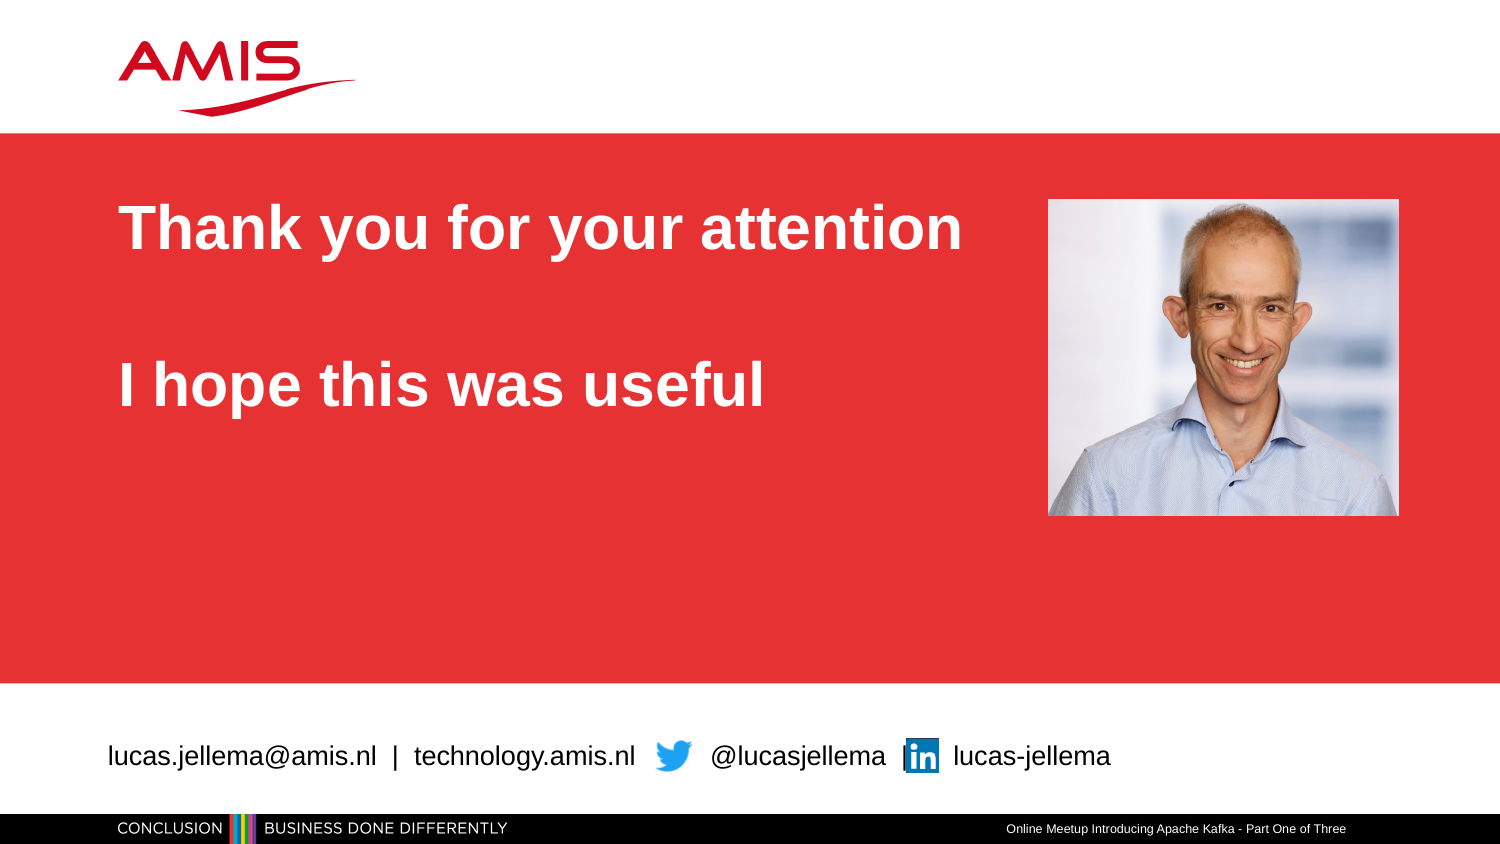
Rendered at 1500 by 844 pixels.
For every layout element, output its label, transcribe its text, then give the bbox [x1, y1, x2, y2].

text_box lucas.jellema@amis.nl | technology.amis.nl | @lucasjellema | lucas-jellema [939, 738, 1111, 771]
text_box lucas.jellema@amis.nl | technology.amis.nl | @lucasjellema | lucas-jellema [107, 738, 648, 771]
picture [648, 738, 695, 772]
picture [1048, 199, 1399, 516]
picture [921, 753, 935, 768]
footer Online Meetup Introducing Apache Kafka - Part One of Three [814, 820, 1347, 839]
title Thank you for your attention I hope this was useful [118, 183, 1382, 597]
picture [239, 814, 1500, 844]
picture [106, 17, 579, 125]
picture [912, 753, 916, 768]
picture [0, 814, 236, 844]
text_box lucas.jellema@amis.nl | technology.amis.nl | @lucasjellema | lucas-jellema [695, 738, 906, 771]
